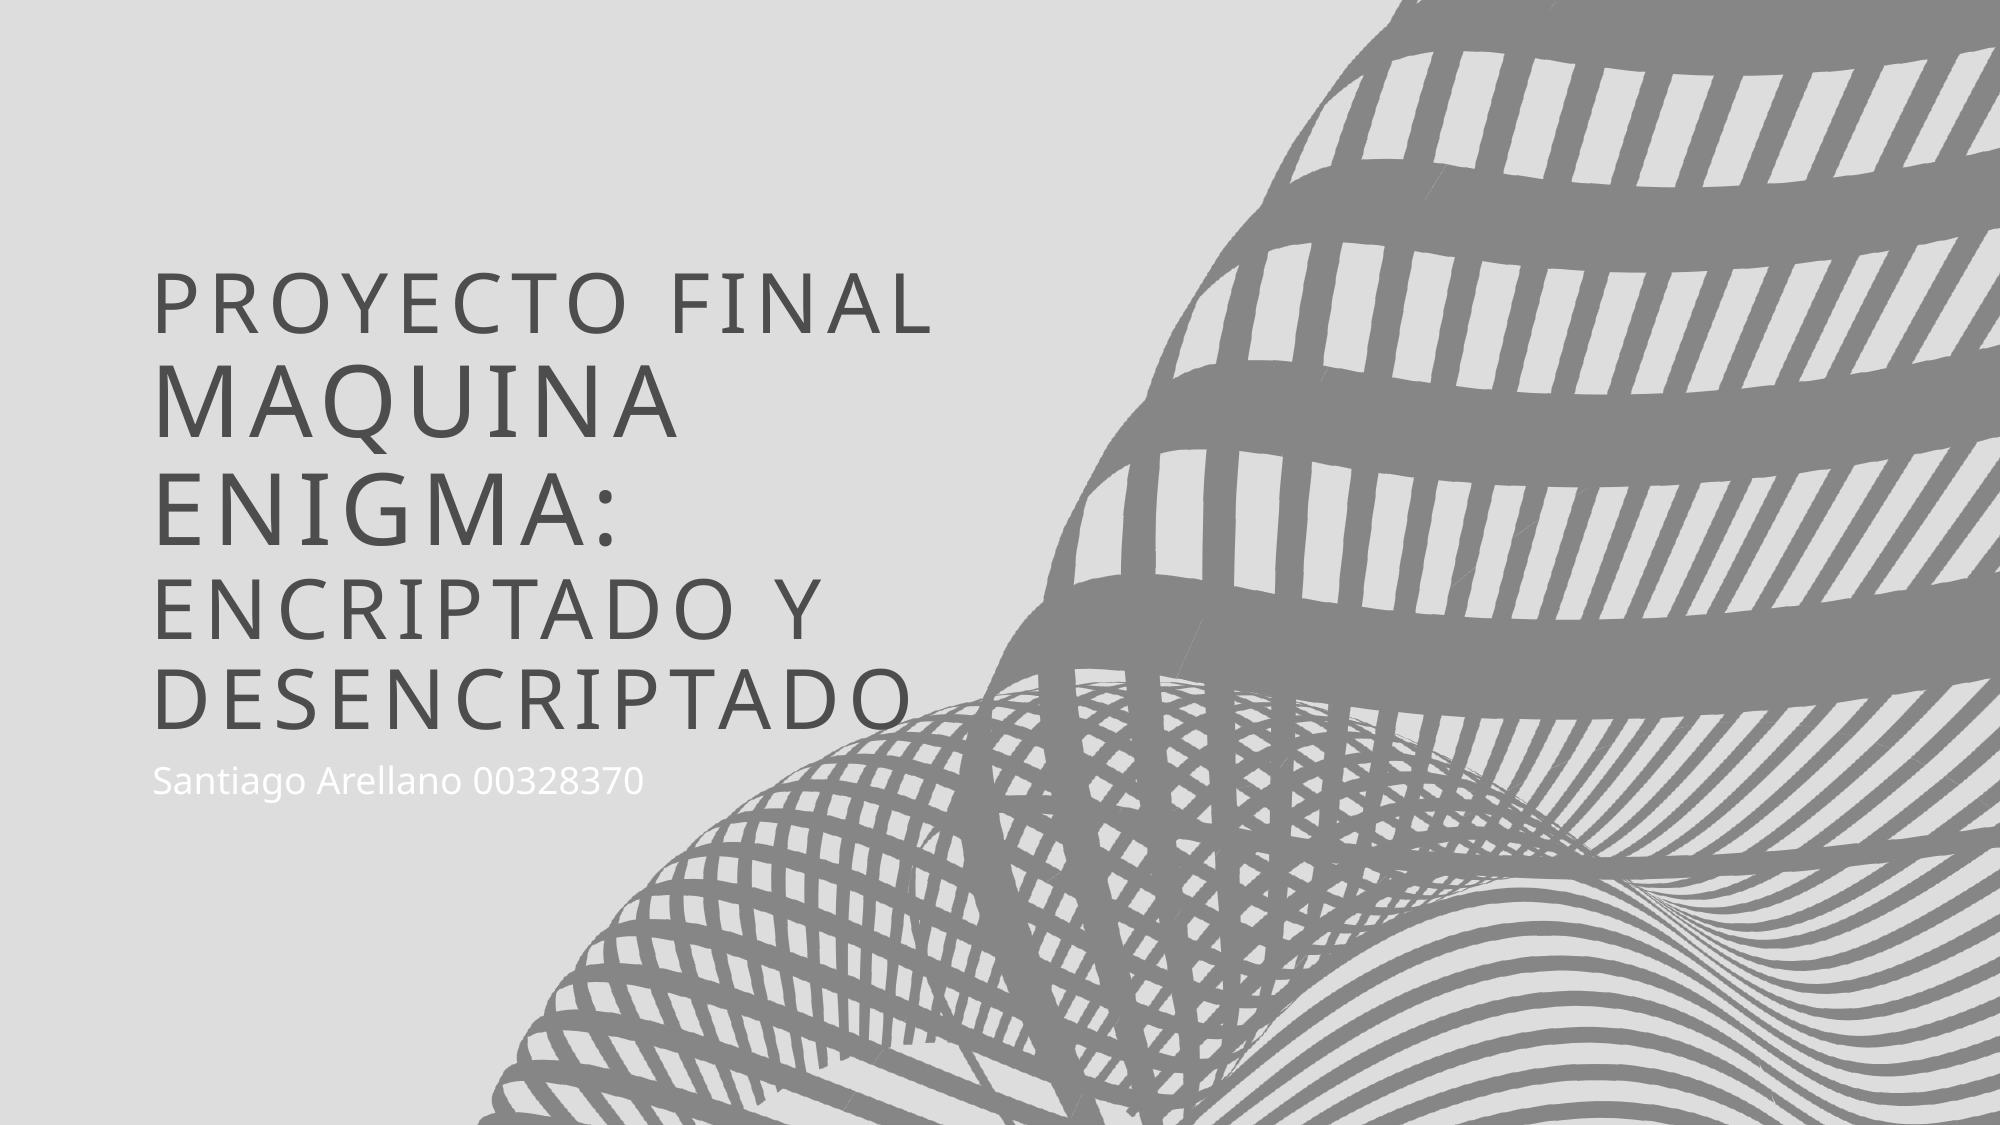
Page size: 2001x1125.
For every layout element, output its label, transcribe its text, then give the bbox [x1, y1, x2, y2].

picture [0, 0, 2000, 1125]
title Proyecto Final Maquina Enigma: Encriptado y Desencriptado [135, 438, 1068, 755]
list Santiago Arellano 00328370 [137, 754, 957, 889]
